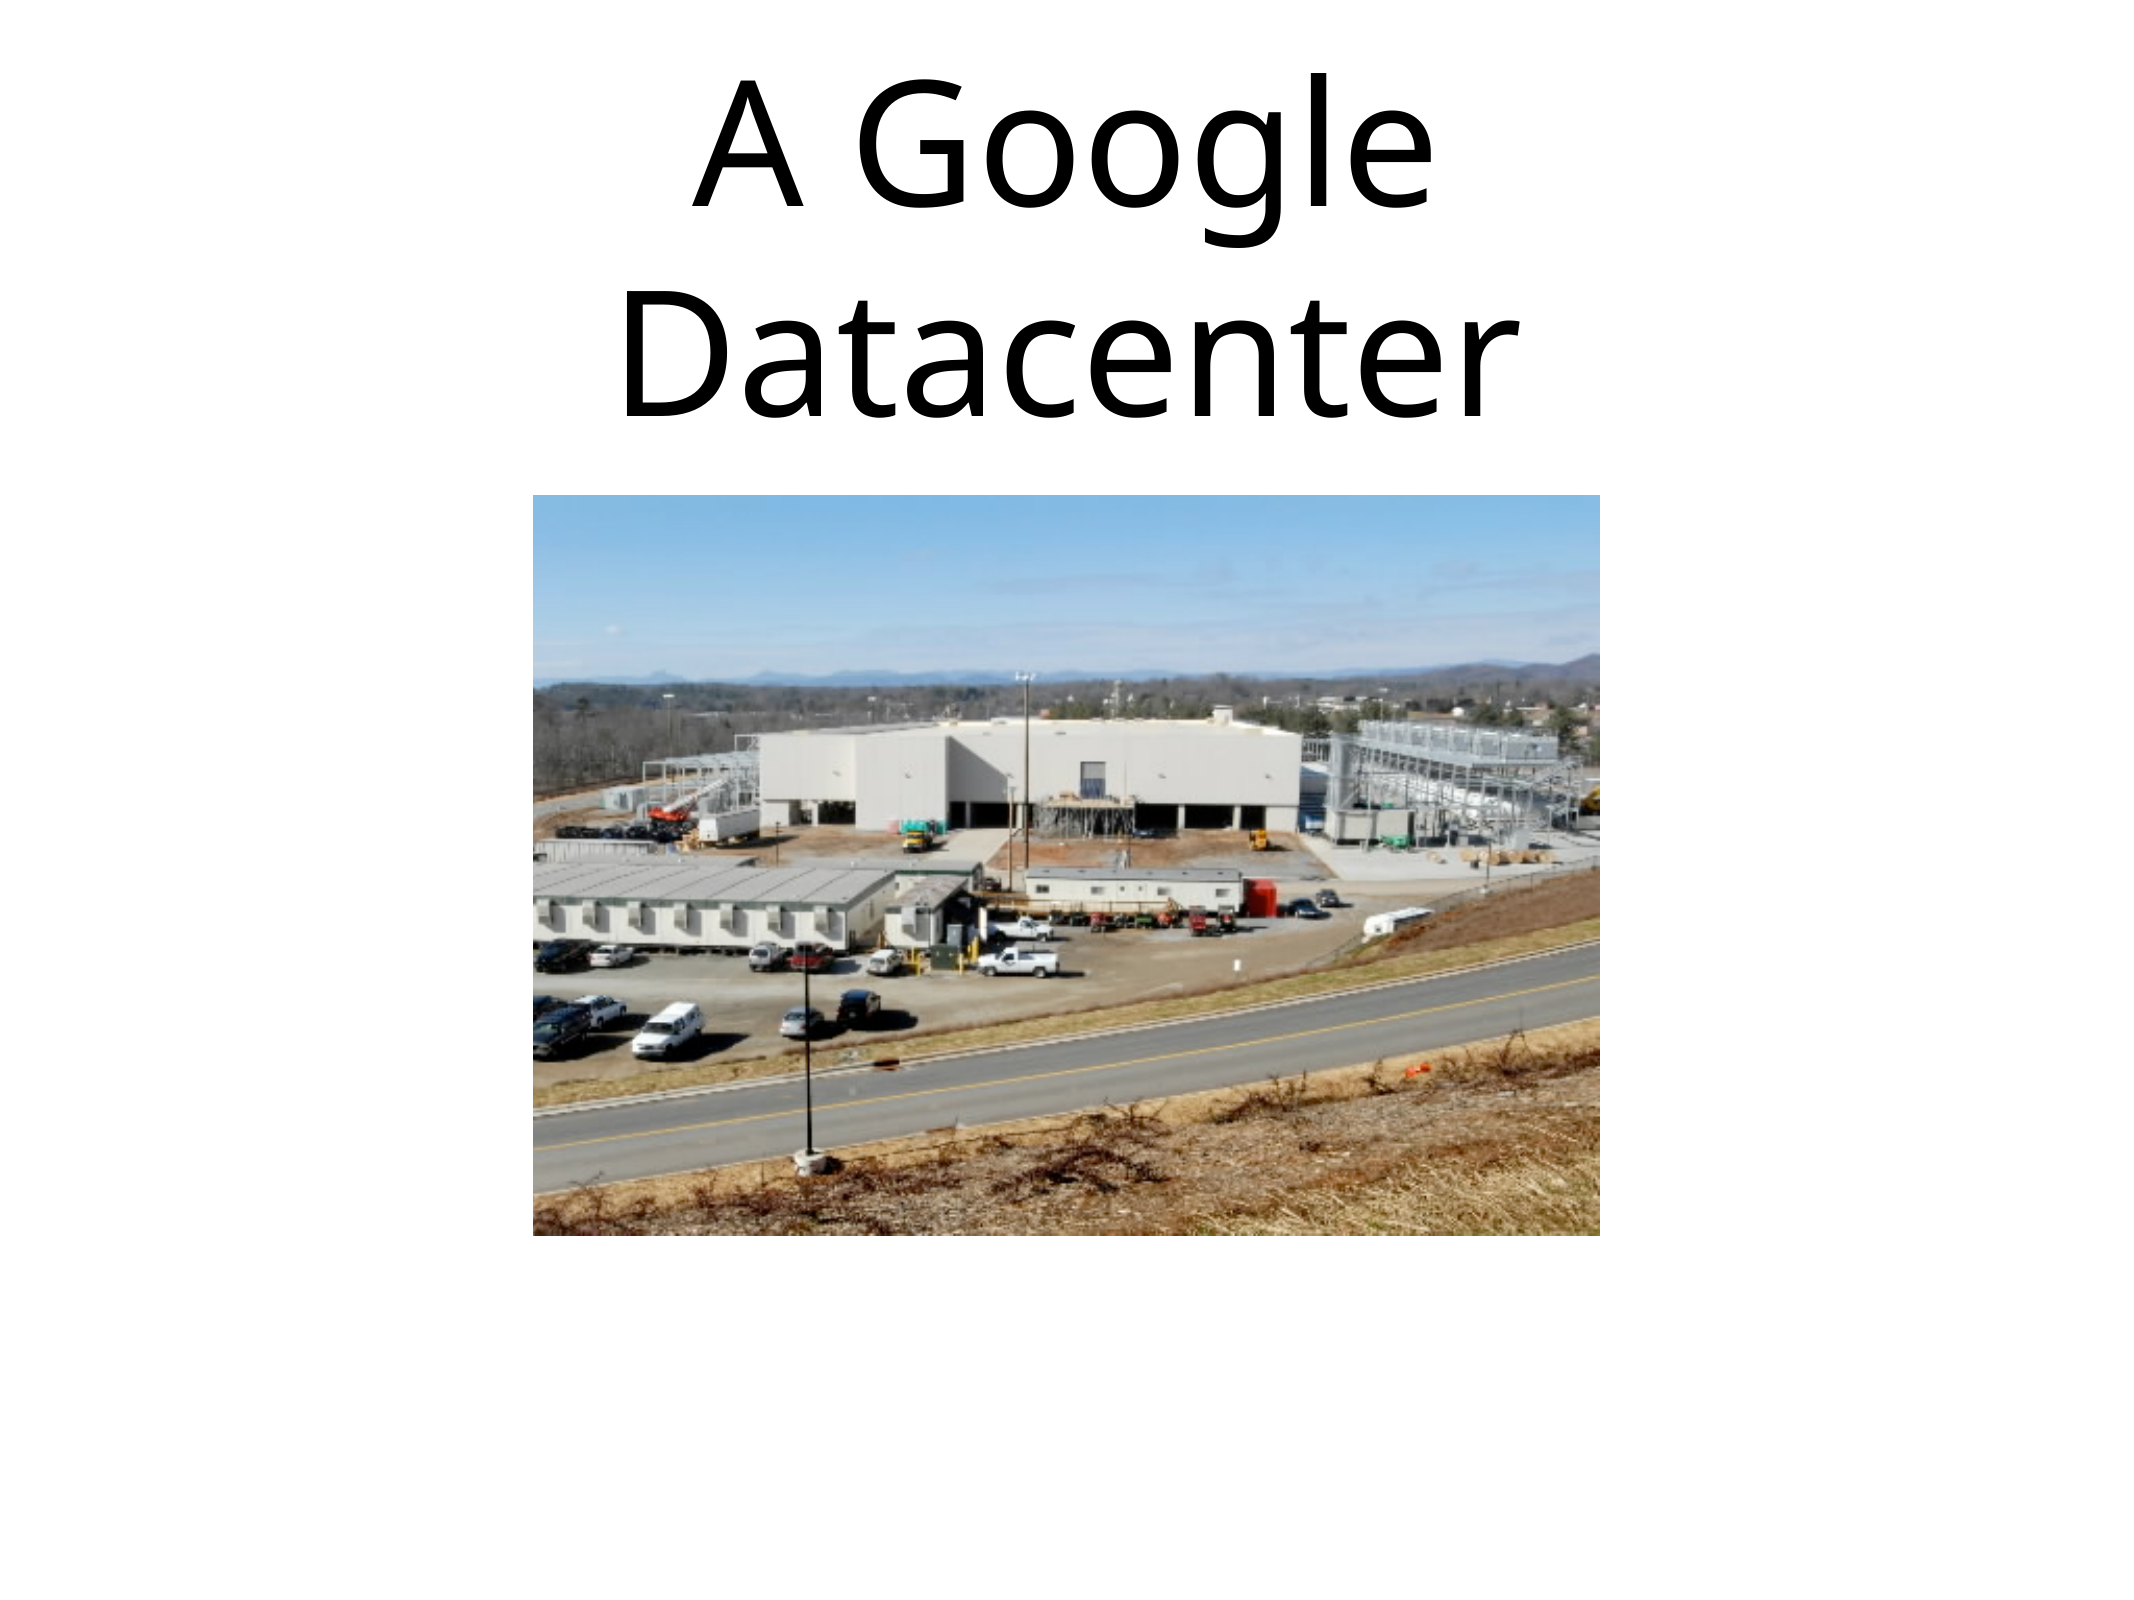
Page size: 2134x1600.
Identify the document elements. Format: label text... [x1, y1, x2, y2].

picture [533, 495, 1601, 1236]
title A Google Datacenter [207, 41, 1926, 443]
